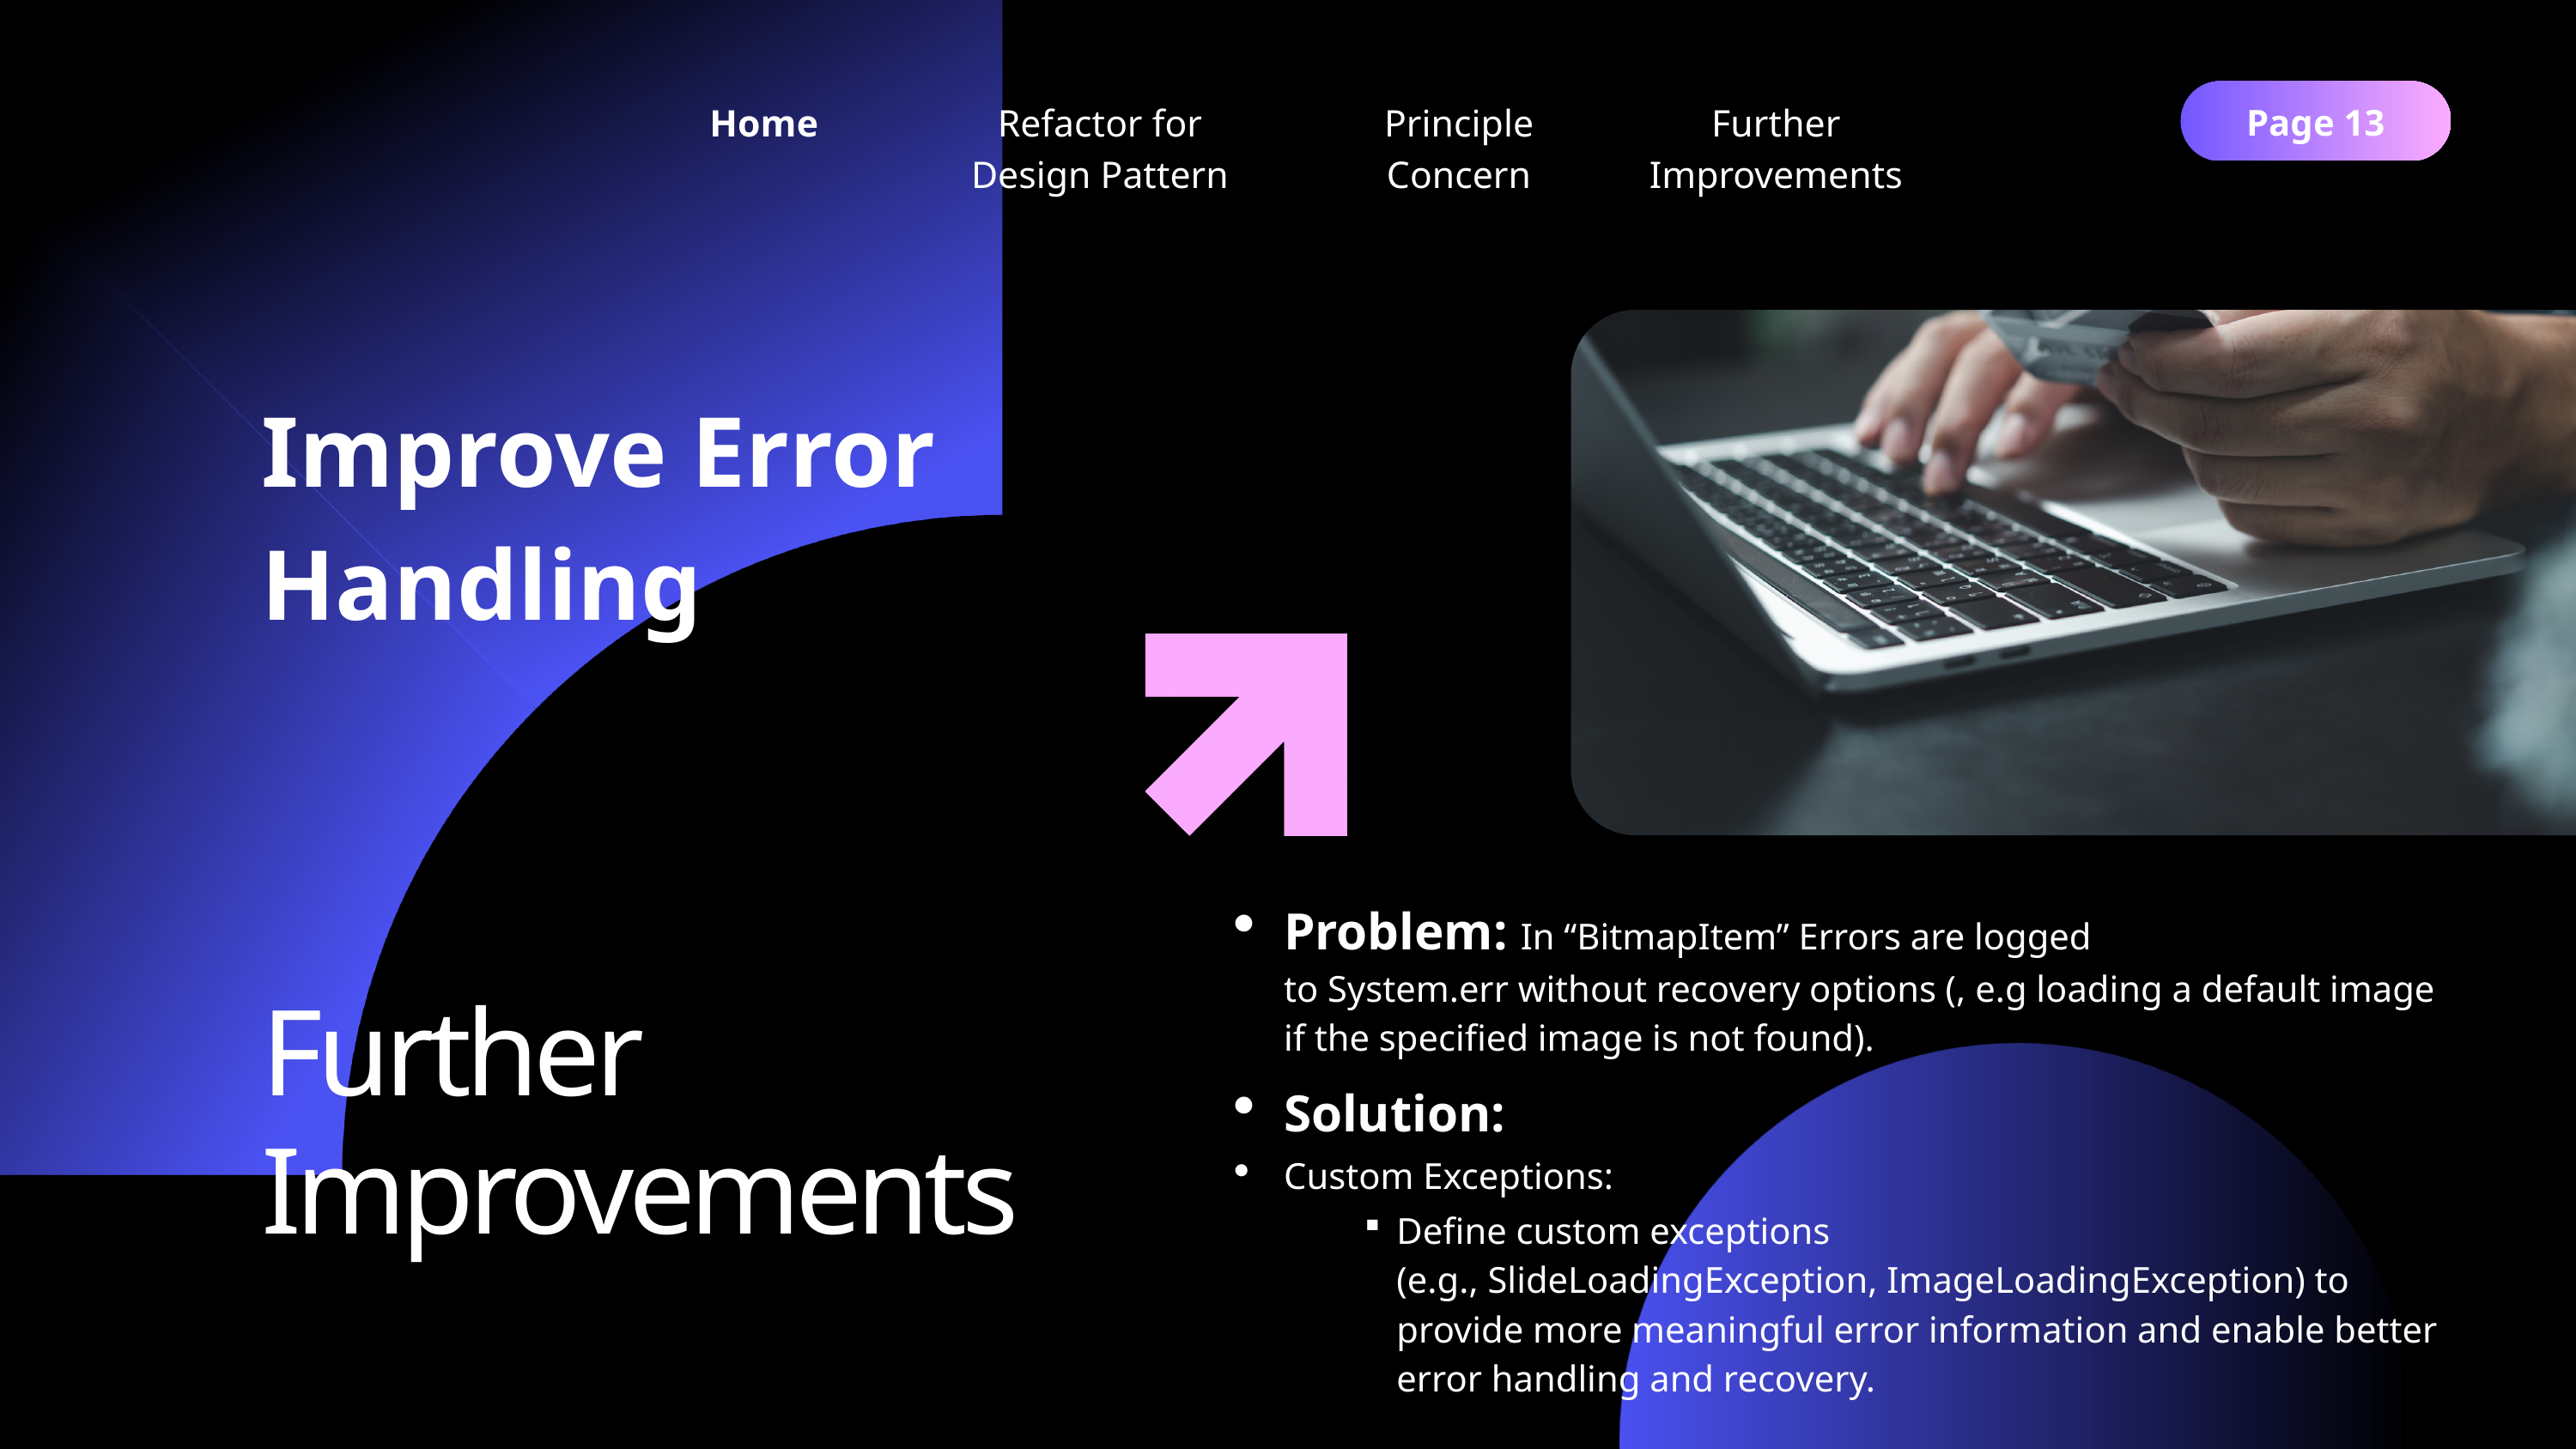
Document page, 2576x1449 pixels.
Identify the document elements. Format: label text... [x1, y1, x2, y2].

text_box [647, 92, 1934, 194]
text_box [1571, 309, 2576, 836]
text_box Improve Error Handling [261, 373, 1101, 640]
text_box [1145, 634, 1347, 836]
text_box [1619, 1400, 2416, 1449]
text_box Problem: In “BitmapItem” Errors are logged to System.err without recovery options (, e.g loading a default image if the specified image is not found). Solution: Custom Exceptions: Define custom exceptions (e.g., SlideLoadingException, ImageLoadingException) to provide more meaningful error information and enable better error handling and recovery. [1235, 890, 2444, 1400]
text_box Further Improvements [261, 981, 1235, 1258]
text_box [2180, 81, 2451, 161]
text_box [0, 0, 1003, 1175]
